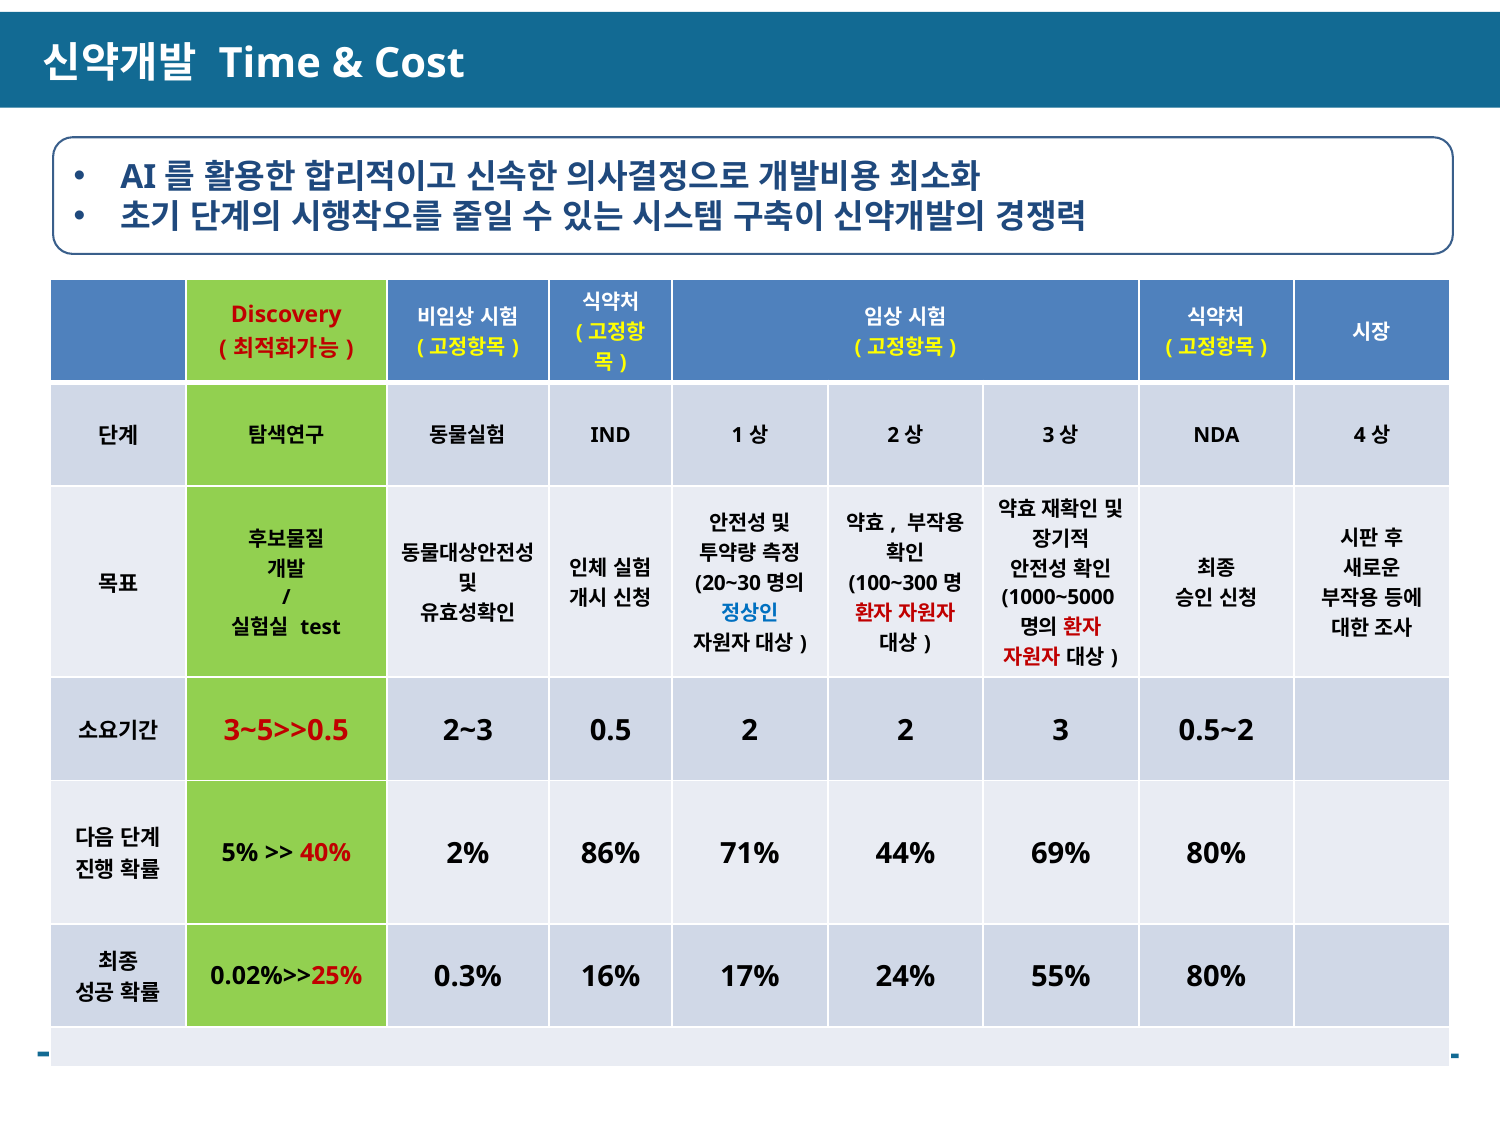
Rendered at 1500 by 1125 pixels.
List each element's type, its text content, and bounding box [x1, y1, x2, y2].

table_header [51, 280, 185, 380]
table_cell 44% [829, 781, 982, 923]
table_cell 3 [984, 678, 1138, 780]
table_cell 시판 후 새로운 부작용 등에 대한 조사 [1295, 487, 1449, 676]
table_cell 최종 성공 확률 [51, 925, 185, 1026]
table_cell 4상 [1295, 385, 1449, 485]
table_cell 0.5~2 [1140, 678, 1293, 780]
table_cell 80% [1140, 925, 1293, 1026]
table_cell 단계 [51, 385, 185, 485]
table_cell NDA [1140, 385, 1293, 485]
table_cell 16% [550, 925, 671, 1026]
table_cell 동물실험 [388, 385, 548, 485]
table_header Discovery (최적화가능) [187, 280, 386, 380]
table_cell 80% [1140, 781, 1293, 923]
table_cell 동물대상안전성 및 유효성확인 [388, 487, 548, 676]
table_cell 안전성 및 투약량 측정 (20~30명의 정상인 자원자 대상) [673, 487, 827, 676]
table_cell 0.5 [550, 678, 671, 780]
table_header 식약처 (고정항목) [550, 280, 671, 380]
table_cell 0.02%>>25% [187, 925, 386, 1026]
table_header 시장 [1295, 280, 1449, 380]
table_cell 인체 실험 개시 신청 [550, 487, 671, 676]
table_cell 2 [673, 678, 827, 780]
table_cell 17% [673, 925, 827, 1026]
table_cell 86% [550, 781, 671, 923]
table_cell [1295, 781, 1449, 923]
table_cell 탐색연구 [187, 385, 386, 485]
table_cell 0.3% [388, 925, 548, 1026]
table_cell 최종 승인 신청 [1140, 487, 1293, 676]
table_cell IND [550, 385, 671, 485]
table_cell 1상 [673, 385, 827, 485]
table_cell 소요기간 [51, 678, 185, 780]
table_cell 5% >> 40% [187, 781, 386, 923]
table_cell 2~3 [388, 678, 548, 780]
table_cell 24% [829, 925, 982, 1026]
table_cell 약효, 부작용 확인 (100~300명 환자 자원자 대상) [829, 487, 982, 676]
table_header 비임상 시험 (고정항목) [388, 280, 548, 380]
table_cell 목표 [51, 487, 185, 676]
table_cell 71% [673, 781, 827, 923]
table_cell 다음 단계 진행 확률 [51, 781, 185, 923]
table_header 임상 시험 (고정항목) [673, 280, 1138, 380]
table_cell 2 [829, 678, 982, 780]
table_cell 후보물질 개발 / 실험실 test [187, 487, 386, 676]
table_cell 2상 [829, 385, 982, 485]
table_cell 약효 재확인 및 장기적 안전성 확인 (1000~5000명의 환자 자원자 대상) [984, 487, 1138, 676]
table_cell 3상 [984, 385, 1138, 485]
table_cell 2% [388, 781, 548, 923]
table_cell 55% [984, 925, 1138, 1026]
table_cell [51, 1028, 1449, 1066]
table_cell [1295, 925, 1449, 1026]
text_box AI를 활용한 합리적이고 신속한 의사결정으로 개발비용 최소화 초기 단계의 시행착오를 줄일 수 있는 시스템 구축이 신약개발의 경쟁력 [50, 135, 1455, 256]
table_cell 69% [984, 781, 1138, 923]
table_header 식약처 (고정항목) [1140, 280, 1293, 380]
table_cell 3~5>>0.5 [187, 678, 386, 780]
table_cell [1295, 678, 1449, 780]
text_box 신약개발 Time & Cost [27, 28, 480, 93]
